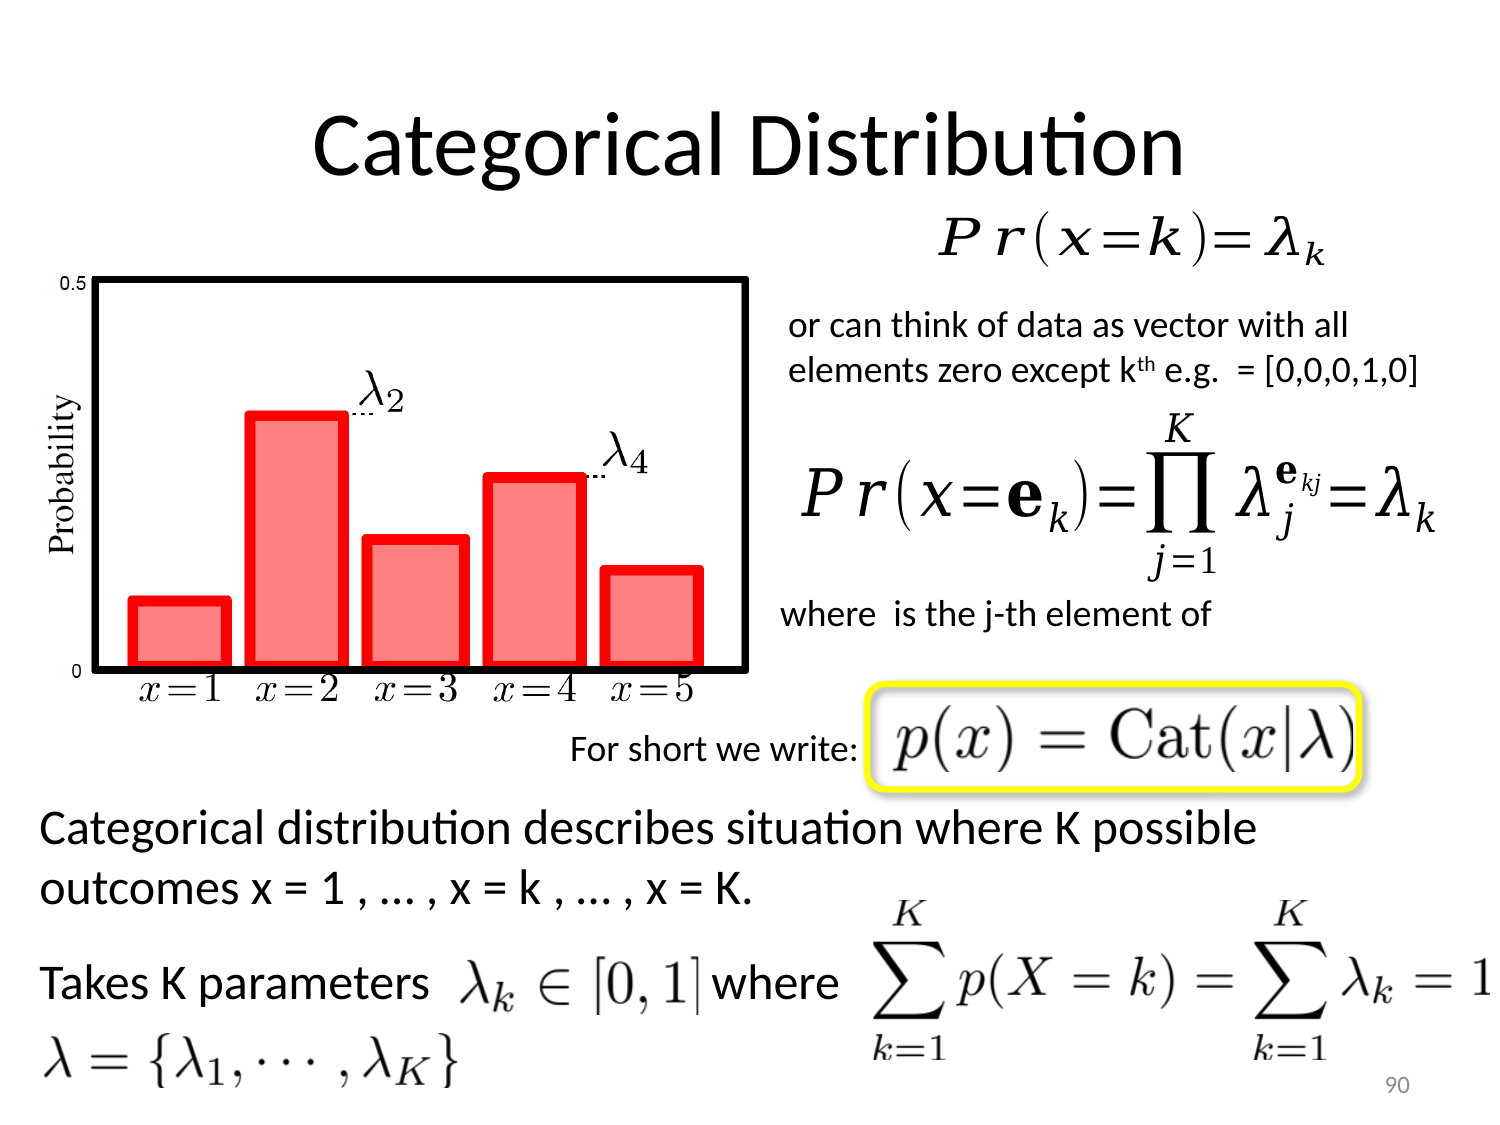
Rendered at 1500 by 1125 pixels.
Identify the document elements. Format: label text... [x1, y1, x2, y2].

picture [892, 705, 1354, 773]
title Categorical Distribution [75, 45, 1425, 233]
text_box [864, 681, 1362, 787]
text_box For short we write: [555, 716, 863, 776]
picture [873, 899, 1491, 1060]
slide_number 90 [1074, 1069, 1425, 1113]
text_box Categorical distribution describes situation where K possible outcomes x = 1 , … , x = k , … , x = K. Takes K parameters where [24, 787, 1467, 1017]
picture [37, 255, 774, 711]
picture [459, 955, 699, 1015]
picture [43, 1033, 458, 1089]
